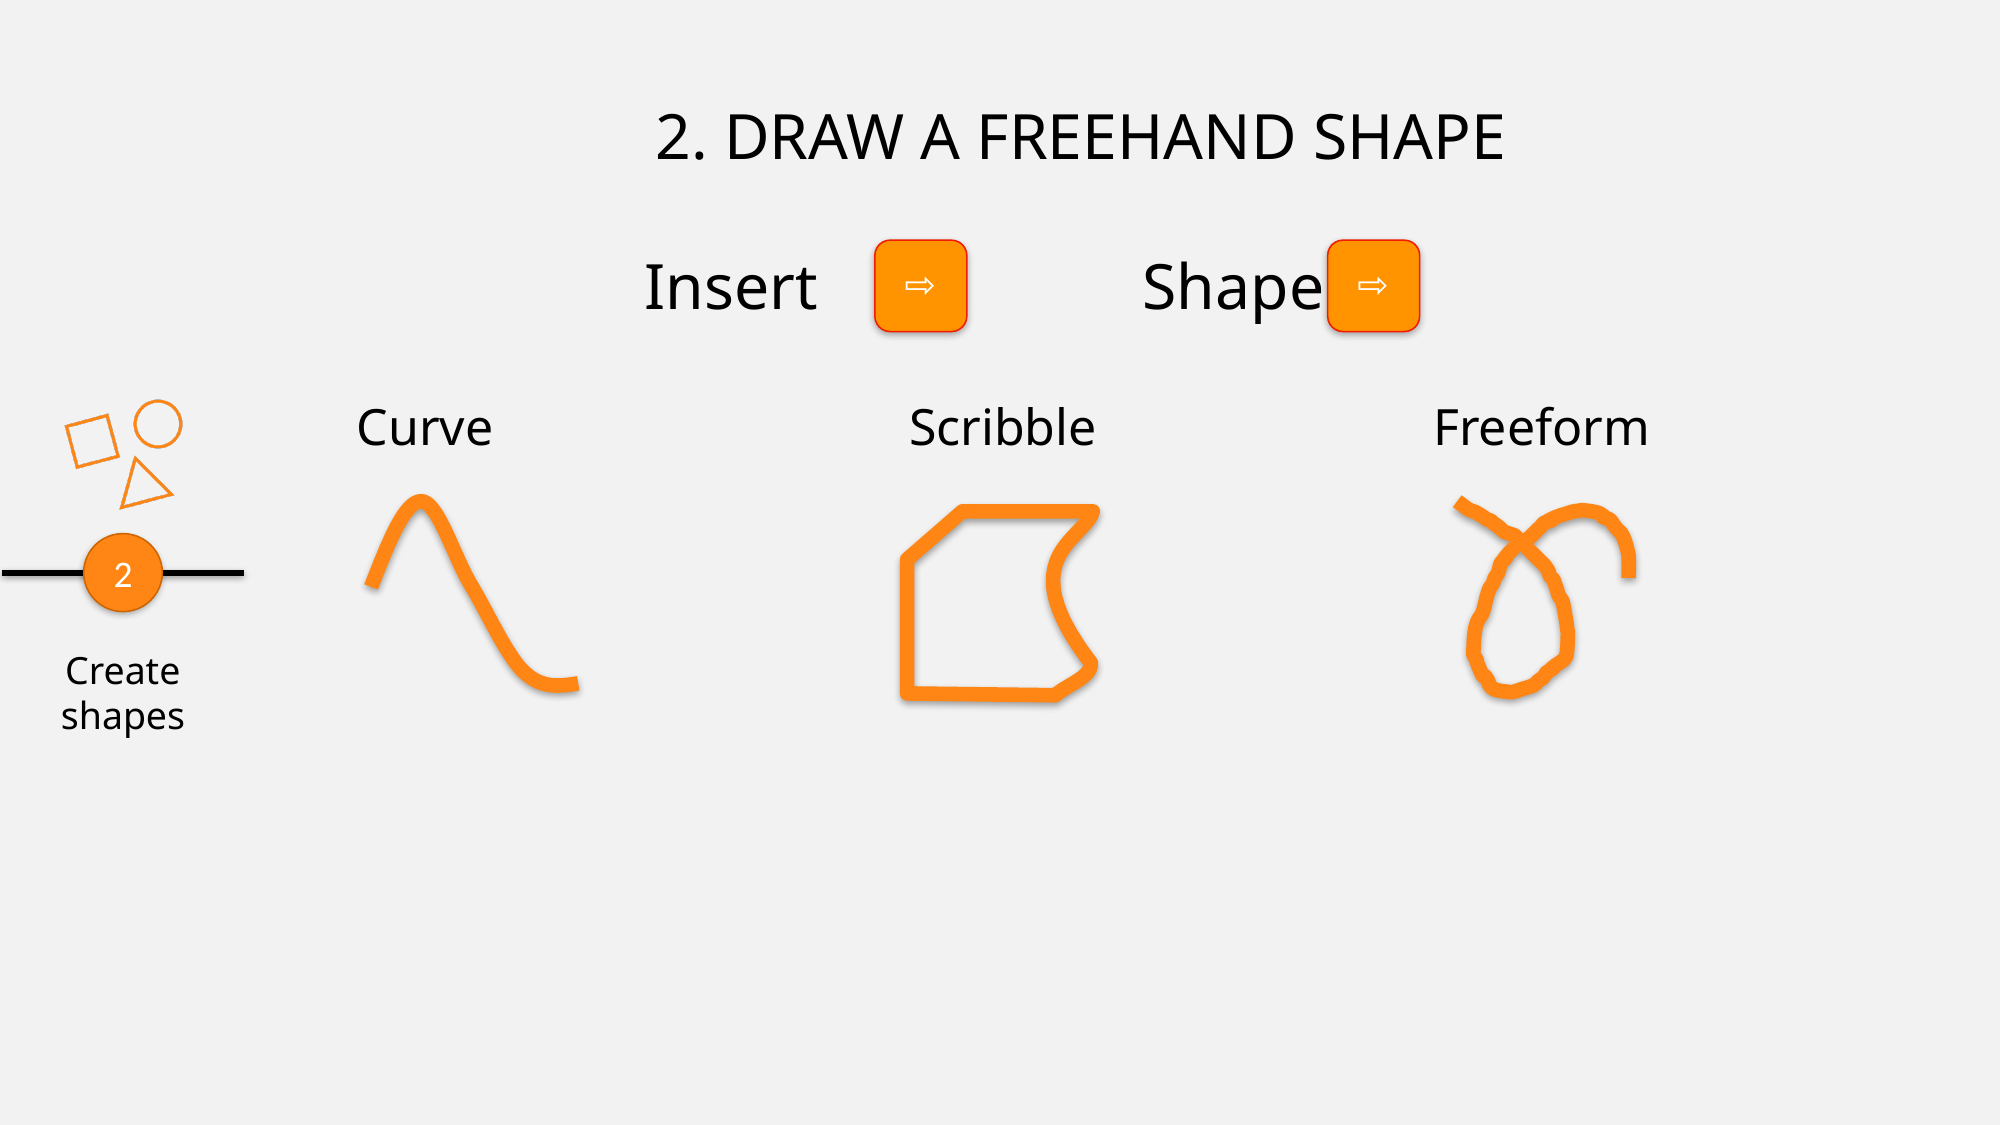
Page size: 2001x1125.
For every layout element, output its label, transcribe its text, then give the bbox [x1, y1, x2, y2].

text_box [906, 510, 1094, 697]
text_box [1456, 500, 1630, 694]
picture [47, 379, 199, 531]
text_box ⇧ [1326, 239, 1421, 333]
text_box Scribble [894, 388, 1112, 463]
text_box 2 [83, 580, 163, 613]
text_box Create shapes [25, 639, 221, 744]
text_box Curve [341, 388, 509, 463]
text_box ⇧ [874, 239, 968, 333]
text_box [370, 500, 579, 687]
text_box 2 [83, 539, 164, 571]
text_box Freeform [1418, 388, 1666, 463]
text_box 2. DRAW A FREEHAND SHAPE Insert Shapes [478, 90, 1522, 330]
